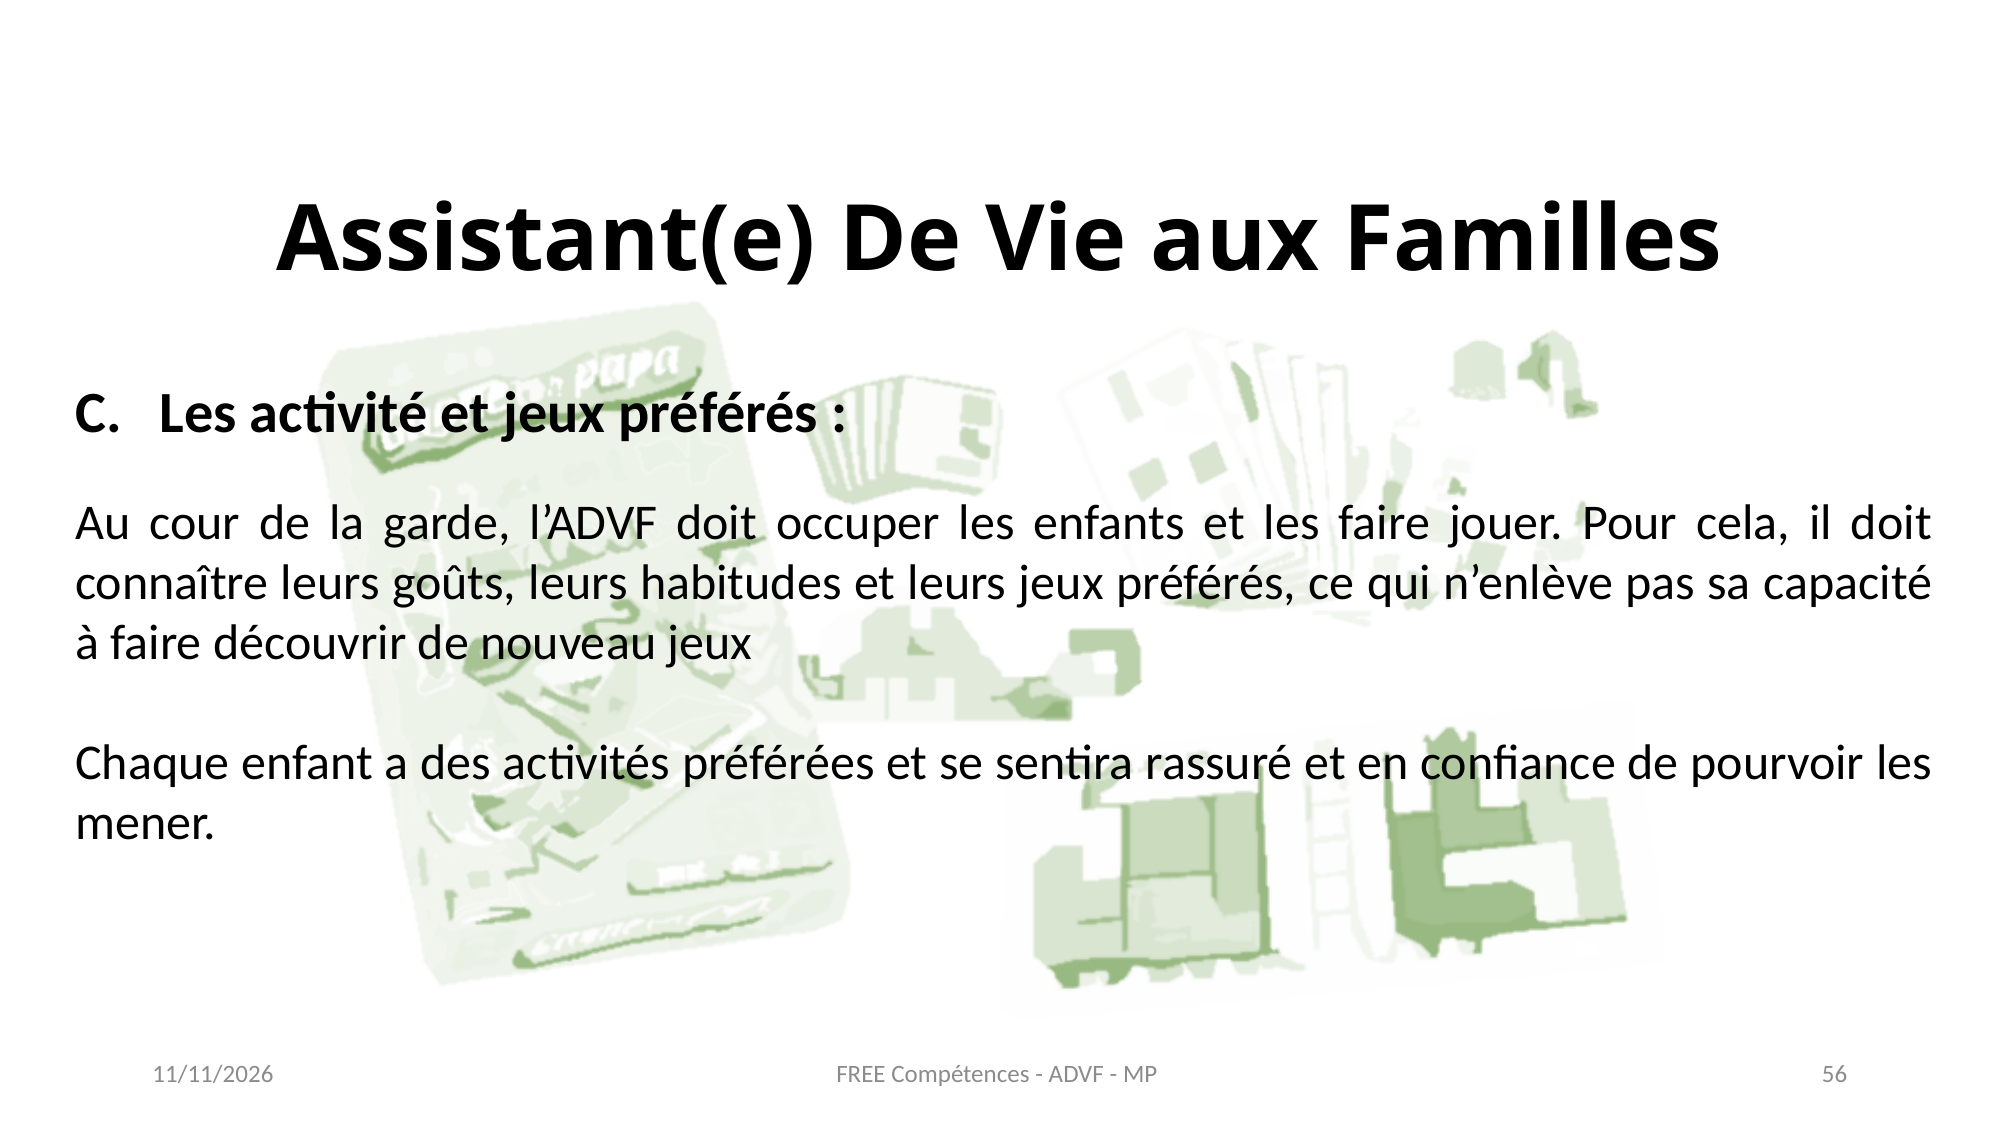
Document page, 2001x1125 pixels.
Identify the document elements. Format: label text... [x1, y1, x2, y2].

text_box Les activité et jeux préférés : Au cour de la garde, l’ADVF doit occuper les enfants et les faire jouer. Pour cela, il doit connaître leurs goûts, leurs habitudes et leurs jeux préférés, ce qui n’enlève pas sa capacité à faire découvrir de nouveau jeux Chaque enfant a des activités préférées et se sentira rassuré et en confiance de pourvoir les mener. [60, 367, 288, 857]
picture [288, 276, 1721, 1051]
text_box Assistant(e) De Vie aux Familles [249, 184, 1750, 367]
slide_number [137, 1042, 588, 1103]
footer FREE Compétences - ADVF - MP [590, 1051, 1410, 1103]
slide_number 56 [1412, 1042, 1863, 1103]
text_box Les activité et jeux préférés : Au cour de la garde, l’ADVF doit occuper les enfants et les faire jouer. Pour cela, il doit connaître leurs goûts, leurs habitudes et leurs jeux préférés, ce qui n’enlève pas sa capacité à faire découvrir de nouveau jeux Chaque enfant a des activités préférées et se sentira rassuré et en confiance de pourvoir les mener. [1721, 367, 1949, 857]
